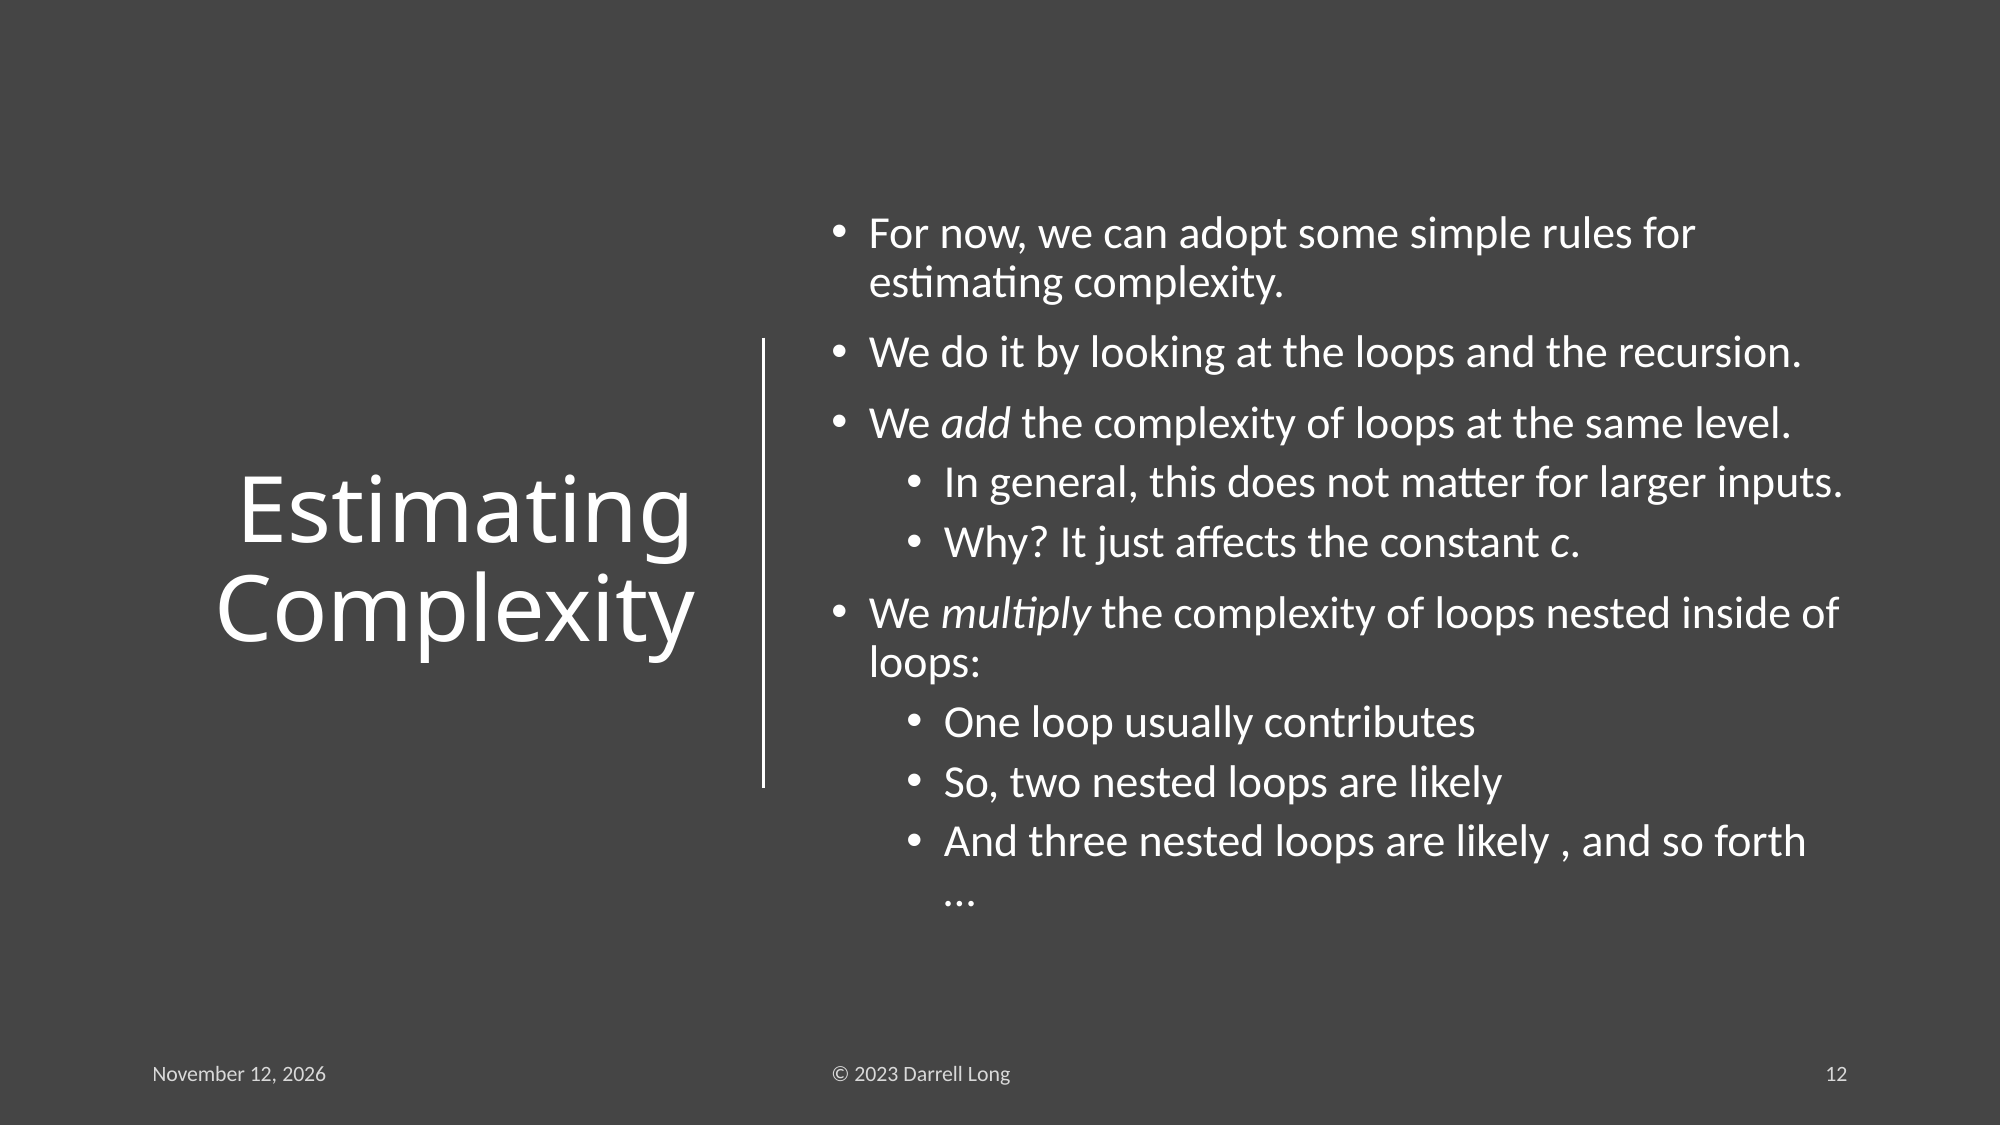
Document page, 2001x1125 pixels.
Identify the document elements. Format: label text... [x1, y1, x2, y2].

footer © 2023 Darrell Long [816, 1042, 1680, 1103]
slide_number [137, 1042, 588, 1103]
title Estimating Complexity [137, 158, 711, 967]
slide_number 12 [1734, 1042, 1863, 1103]
text_box [0, 0, 2000, 1125]
